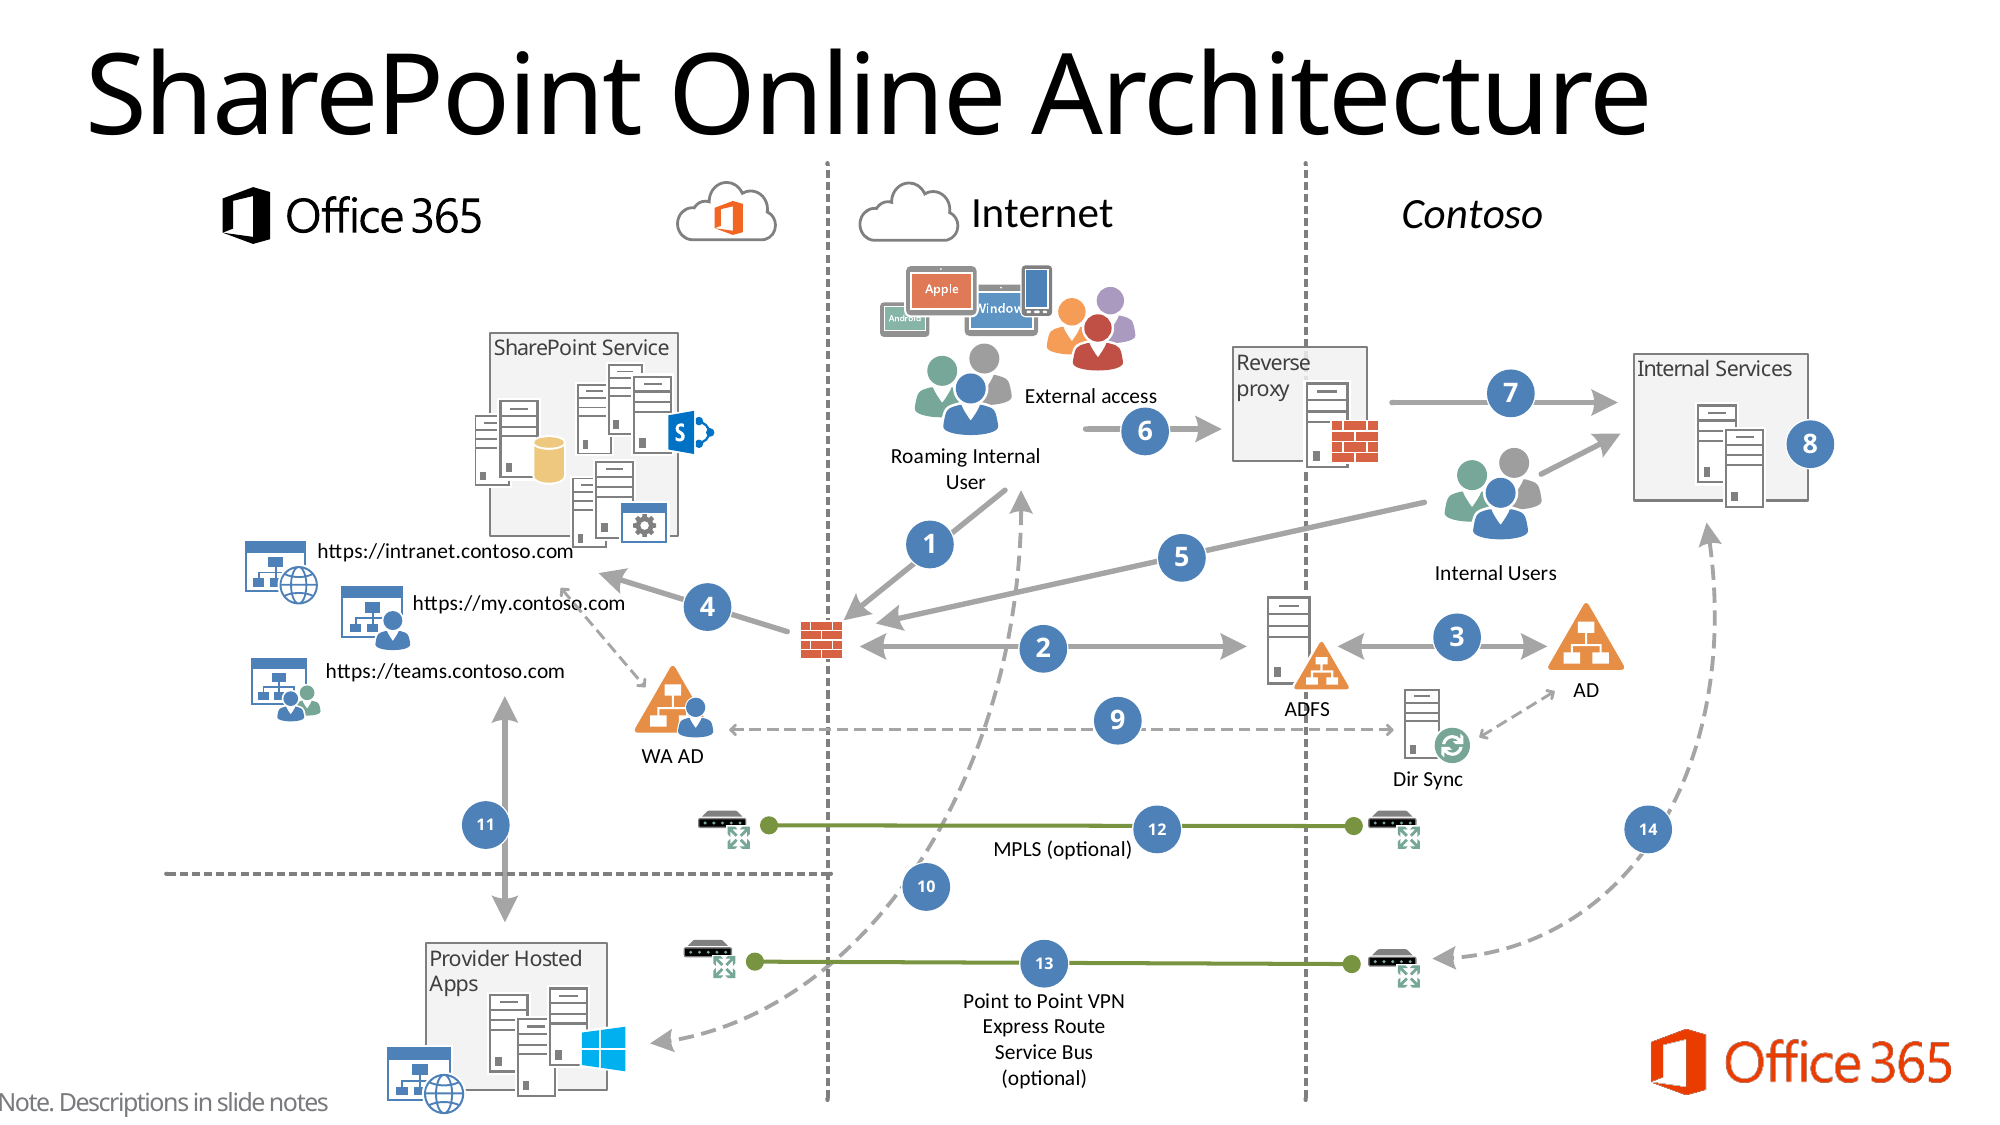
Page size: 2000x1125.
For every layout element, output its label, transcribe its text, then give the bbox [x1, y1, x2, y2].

text_box Note. Descriptions in slide notes [0, 1086, 162, 1117]
picture [162, 159, 1978, 1124]
title SharePoint Online Architecture [85, 37, 1914, 161]
